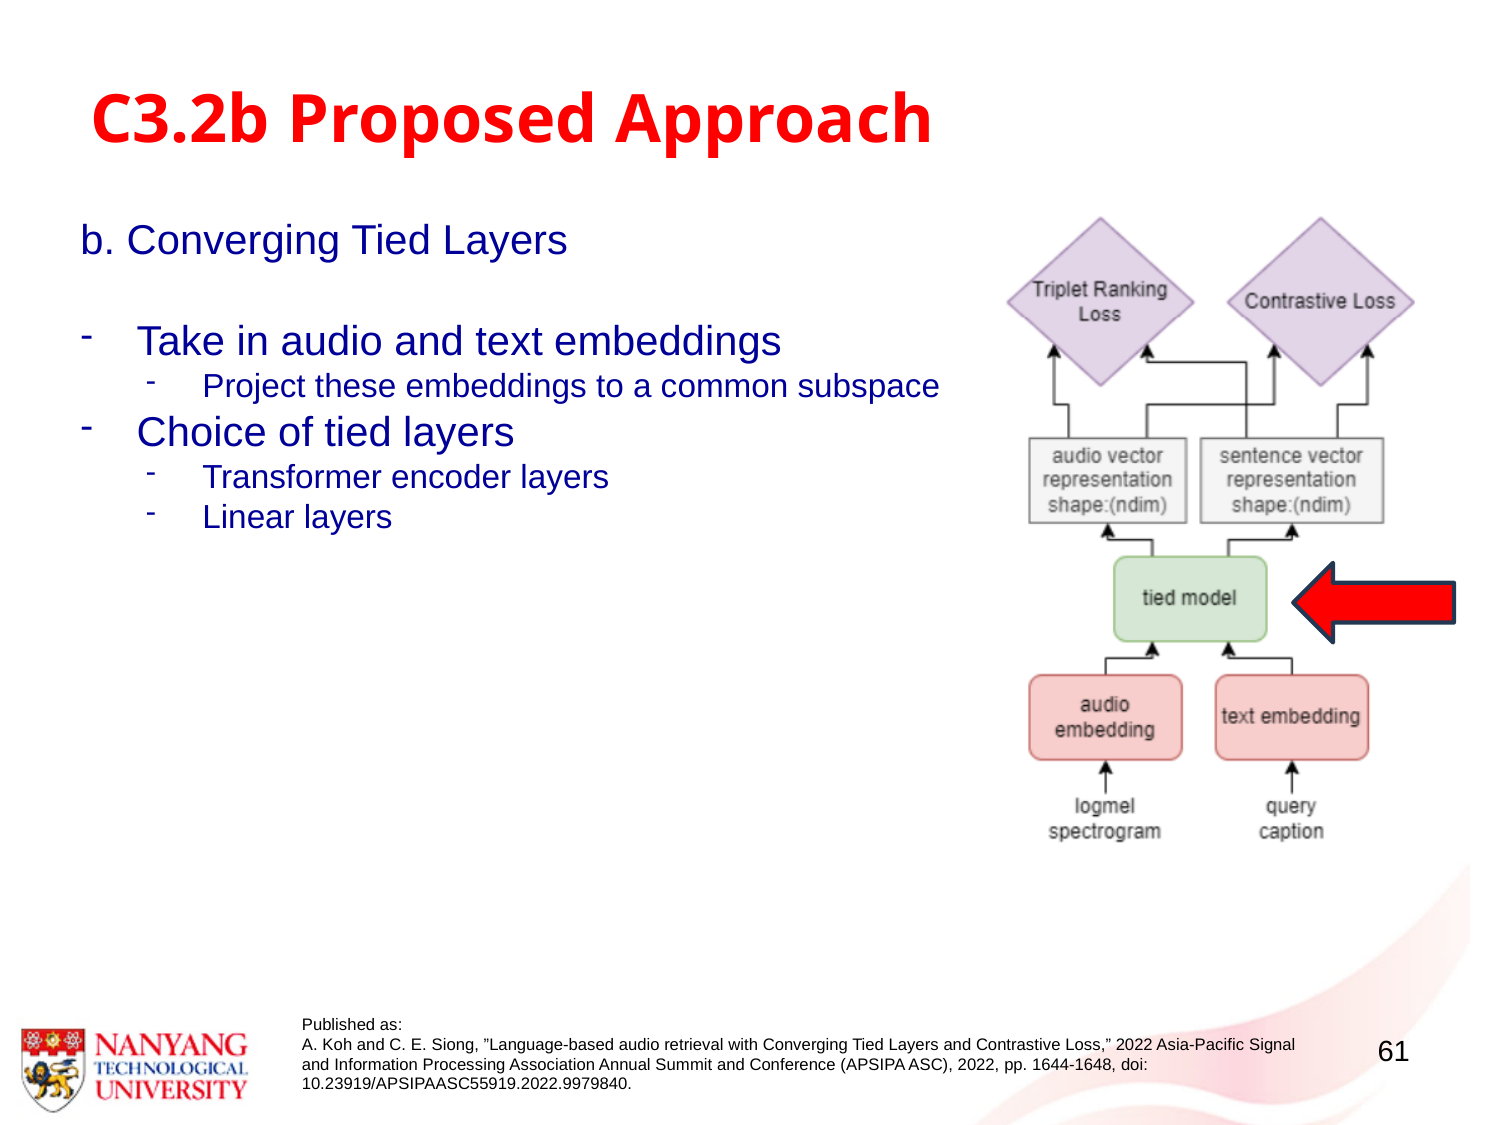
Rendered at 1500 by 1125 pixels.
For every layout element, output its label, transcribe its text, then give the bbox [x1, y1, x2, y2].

slide_number 61 [1074, 1024, 1426, 1103]
list b. Converging Tied Layers Take in audio and text embeddings Project these embeddings to a common subspace Choice of tied layers Transformer encoder layers Linear layers [65, 205, 990, 873]
picture [0, 1, 1470, 1125]
title C3.2b Proposed Approach [74, 46, 1426, 185]
text_box Published as: A. Koh and C. E. Siong, ”Language-based audio retrieval with Converging Tied Layers and Contrastive Loss,” 2022 Asia-Pacific Signal and Information Processing Association Annual Summit and Conference (APSIPA ASC), 2022, pp. 1644-1648, doi: 10.23919/APSIPAASC55919.2022.9979840. [286, 1006, 1314, 1101]
text_box [1424, 580, 1457, 625]
